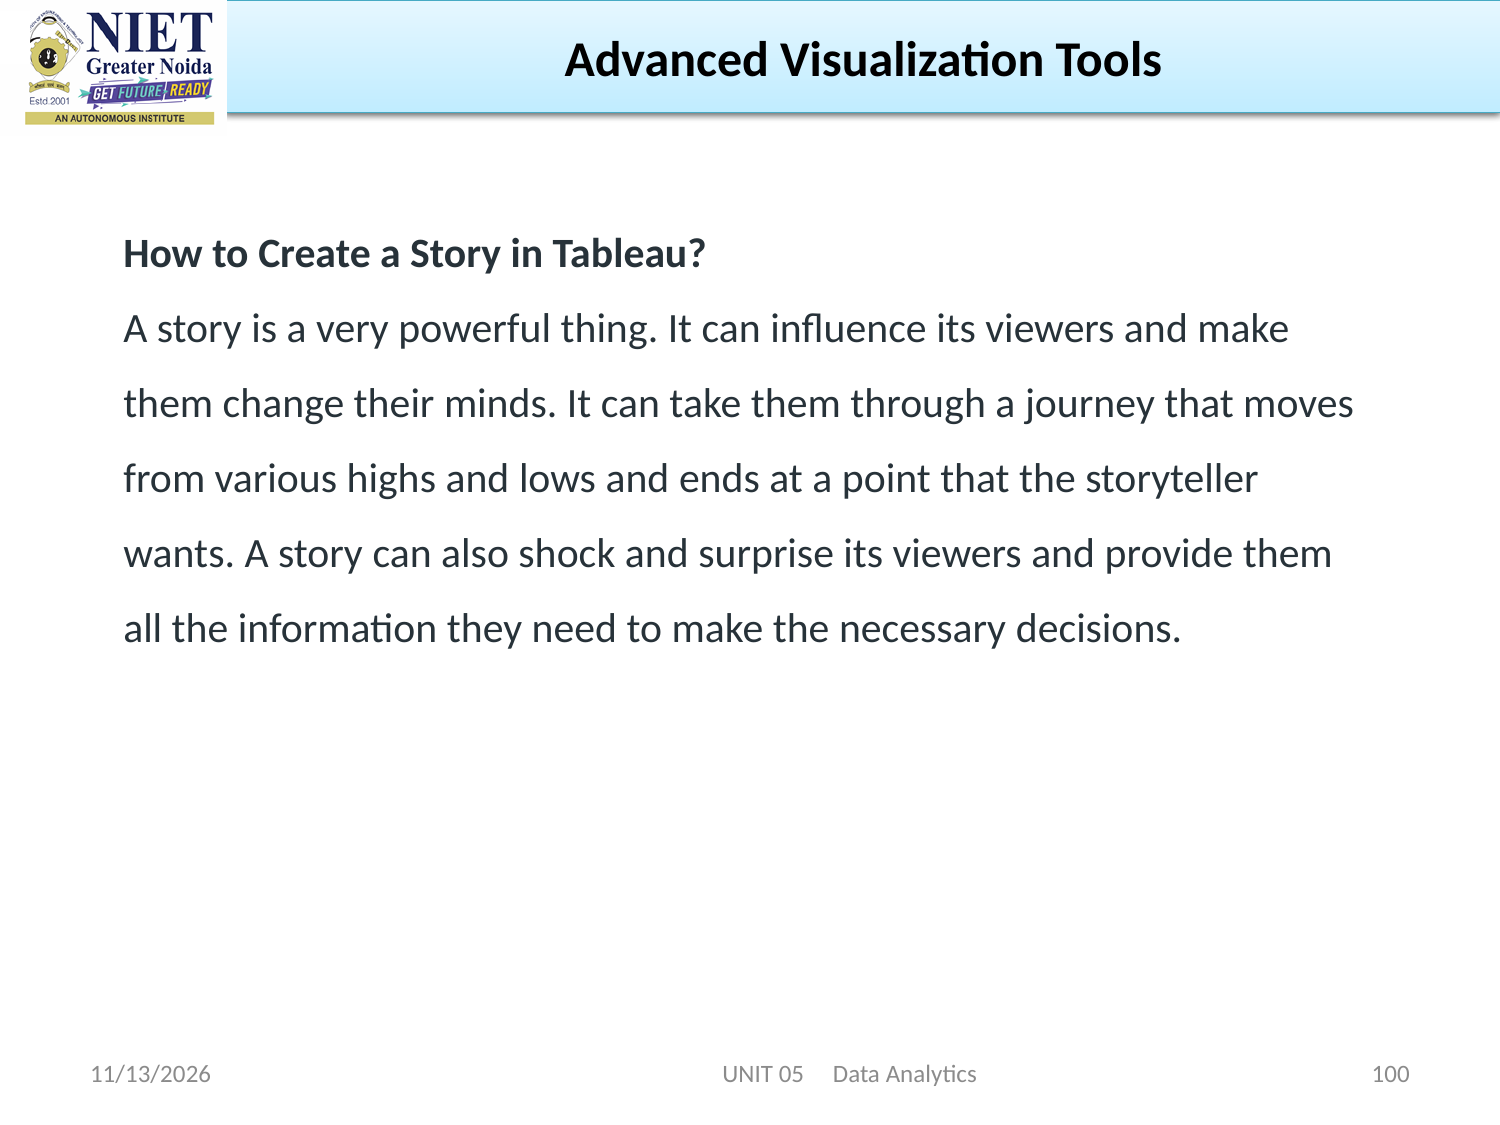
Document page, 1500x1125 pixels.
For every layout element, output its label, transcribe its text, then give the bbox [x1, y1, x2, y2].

text_box [112, 174, 1388, 272]
slide_number 100 [1074, 1042, 1425, 1103]
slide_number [75, 1042, 425, 1103]
picture [0, 0, 238, 137]
text_box How to Create a Story in Tableau? A story is a very powerful thing. It can influence its viewers and make them change their minds. It can take them through a journey that moves from various highs and lows and ends at a point that the storyteller wants. A story can also shock and surprise its viewers and provide them all the information they need to make the necessary decisions. [108, 192, 1384, 658]
footer UNIT 05 Data Analytics [512, 1042, 1074, 1103]
text_box Advanced Visualization Tools [230, 0, 1500, 113]
